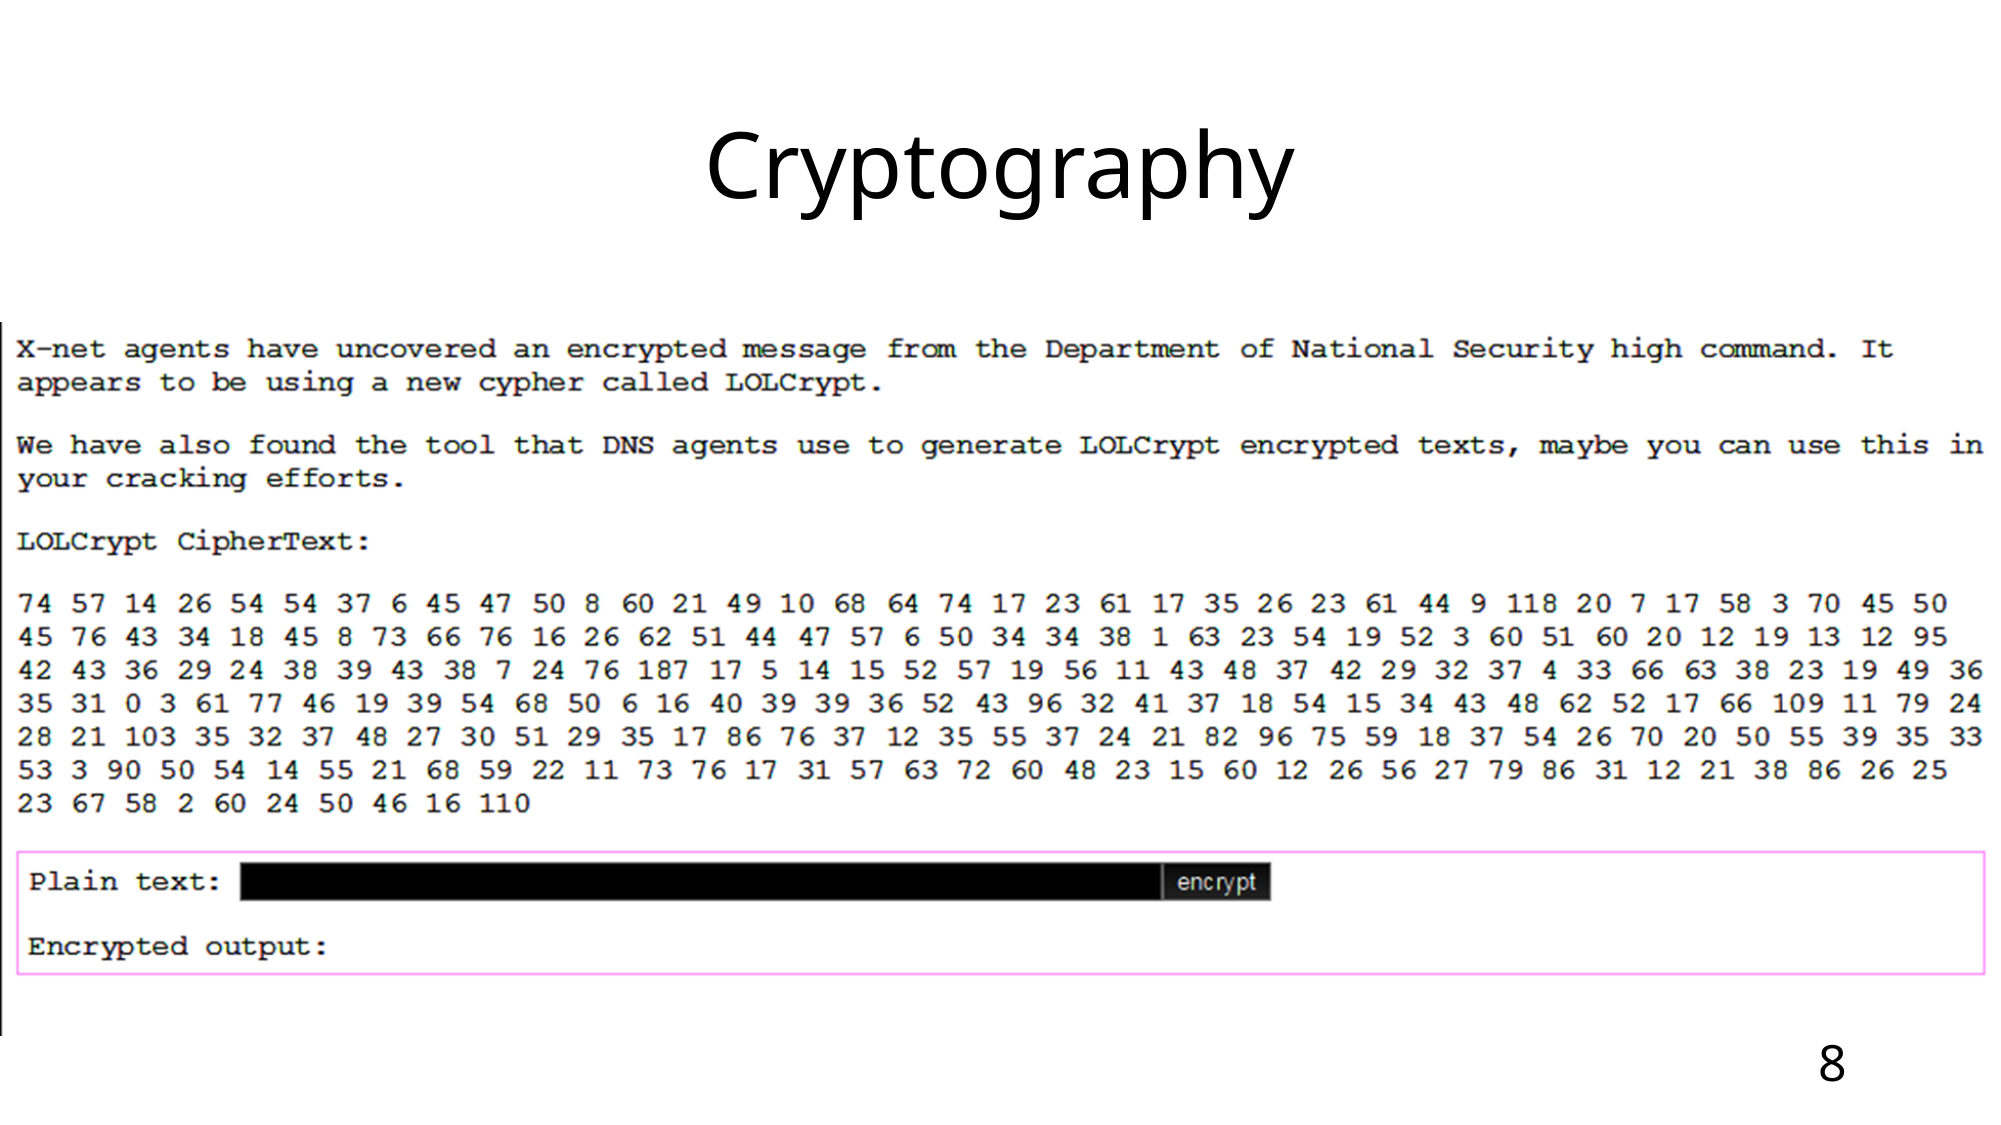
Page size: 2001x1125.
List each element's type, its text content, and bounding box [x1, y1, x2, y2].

slide_number 8 [1412, 1036, 1863, 1096]
picture [0, 322, 2000, 1036]
title Cryptography [137, 59, 1863, 278]
